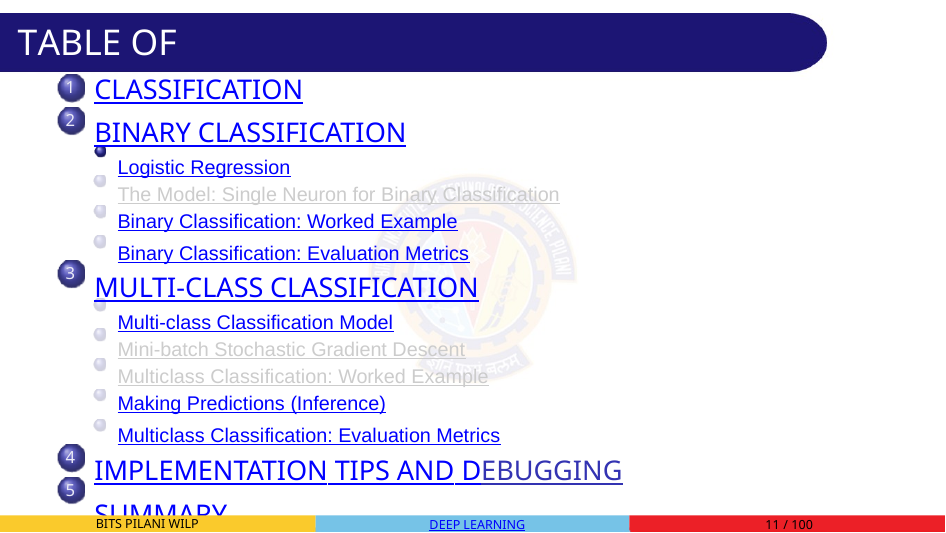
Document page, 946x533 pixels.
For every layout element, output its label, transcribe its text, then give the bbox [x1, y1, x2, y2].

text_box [56, 298, 107, 473]
picture [56, 74, 85, 103]
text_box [0, 515, 946, 531]
title Table of Contents [15, 17, 370, 110]
picture [0, 13, 945, 515]
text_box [56, 146, 107, 289]
text_box 5 [92, 149, 109, 298]
text_box Classification Binary Classification Logistic Regression The Model: Single Neuron for Binary Classification Binary Classification: Worked Example Binary Classification: Evaluation Metrics Multi-class Classification Multi-class Classification Model Mini-batch Stochastic Gradient Descent Multiclass Classification: Worked Example Making Predictions (Inference) Multiclass Classification: Evaluation Metrics Implementation Tips and Debugging Summary [92, 64, 889, 513]
